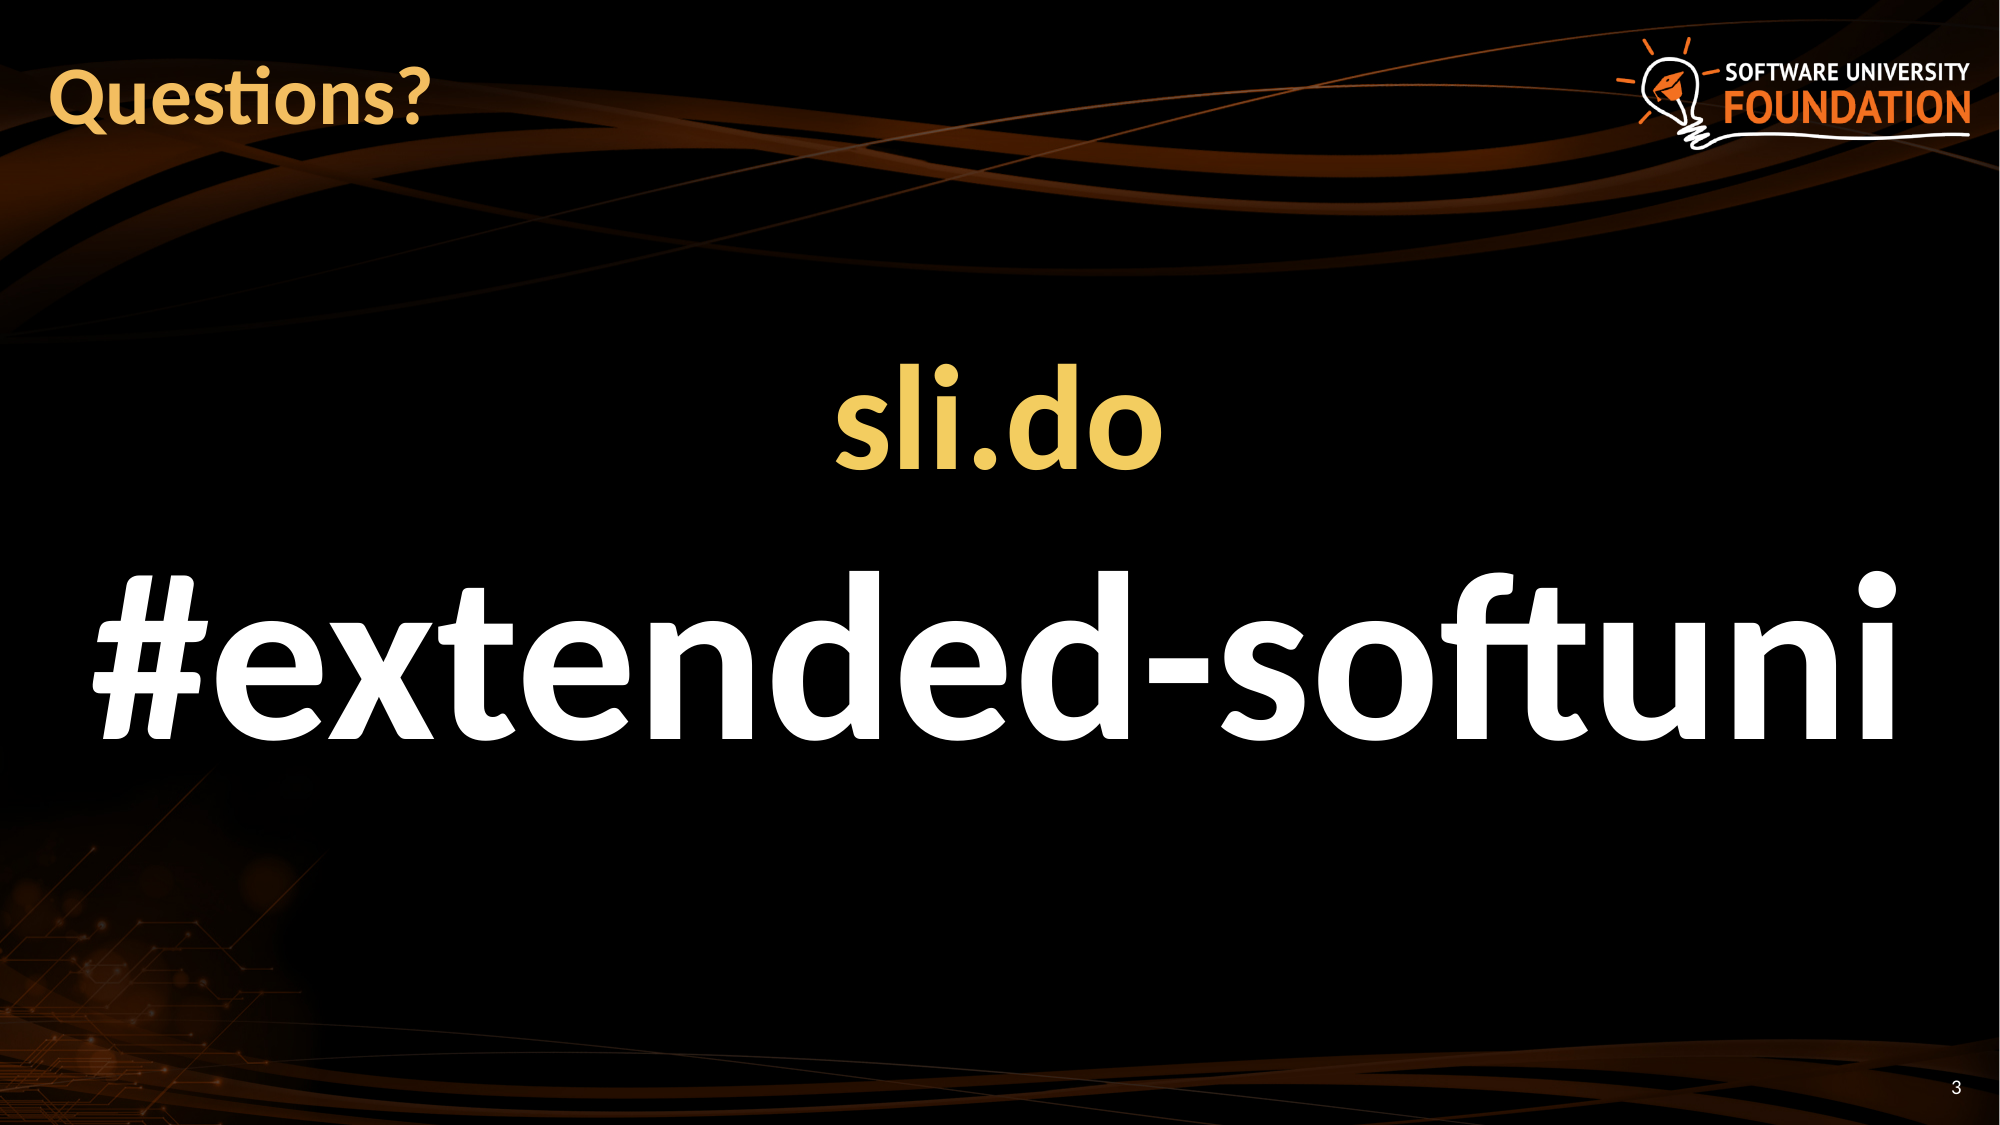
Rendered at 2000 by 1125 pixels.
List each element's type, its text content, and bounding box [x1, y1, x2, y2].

title Questions? [30, 6, 1602, 189]
slide_number 3 [1897, 1070, 1968, 1103]
picture [0, 0, 2000, 1125]
list sli.do #extended-softuni [31, 313, 1968, 875]
